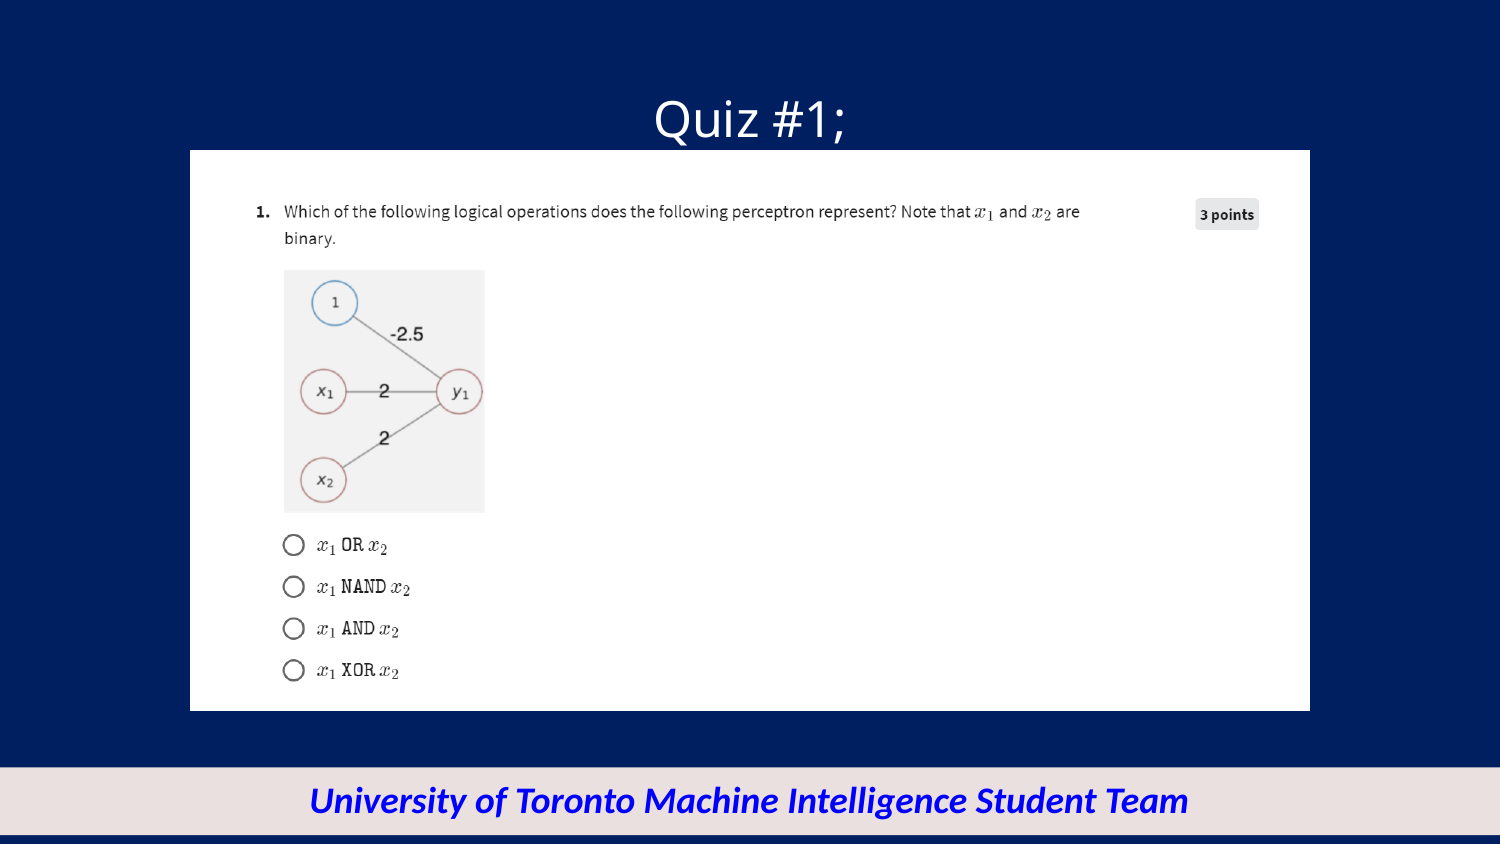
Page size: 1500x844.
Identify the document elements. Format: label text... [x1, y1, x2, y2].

list [51, 189, 1449, 750]
picture [190, 150, 1310, 712]
title Quiz #1; [51, 72, 1449, 167]
